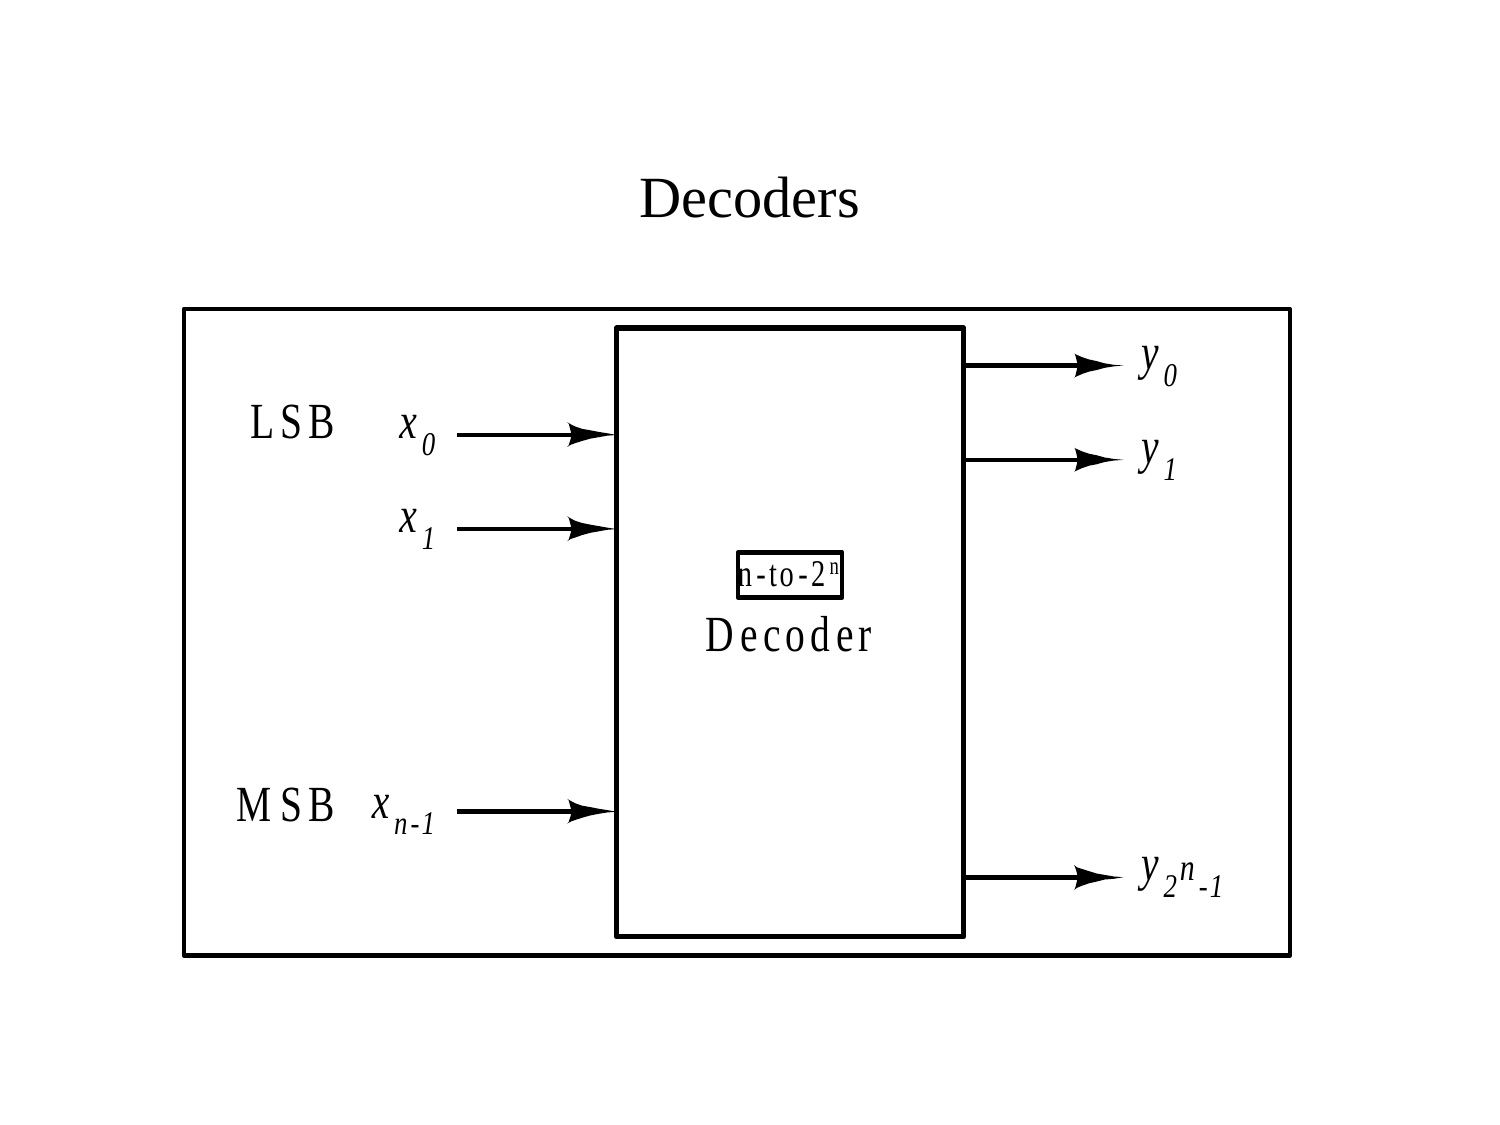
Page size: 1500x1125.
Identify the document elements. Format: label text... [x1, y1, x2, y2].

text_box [174, 299, 1301, 965]
title Decoders [112, 99, 1388, 288]
